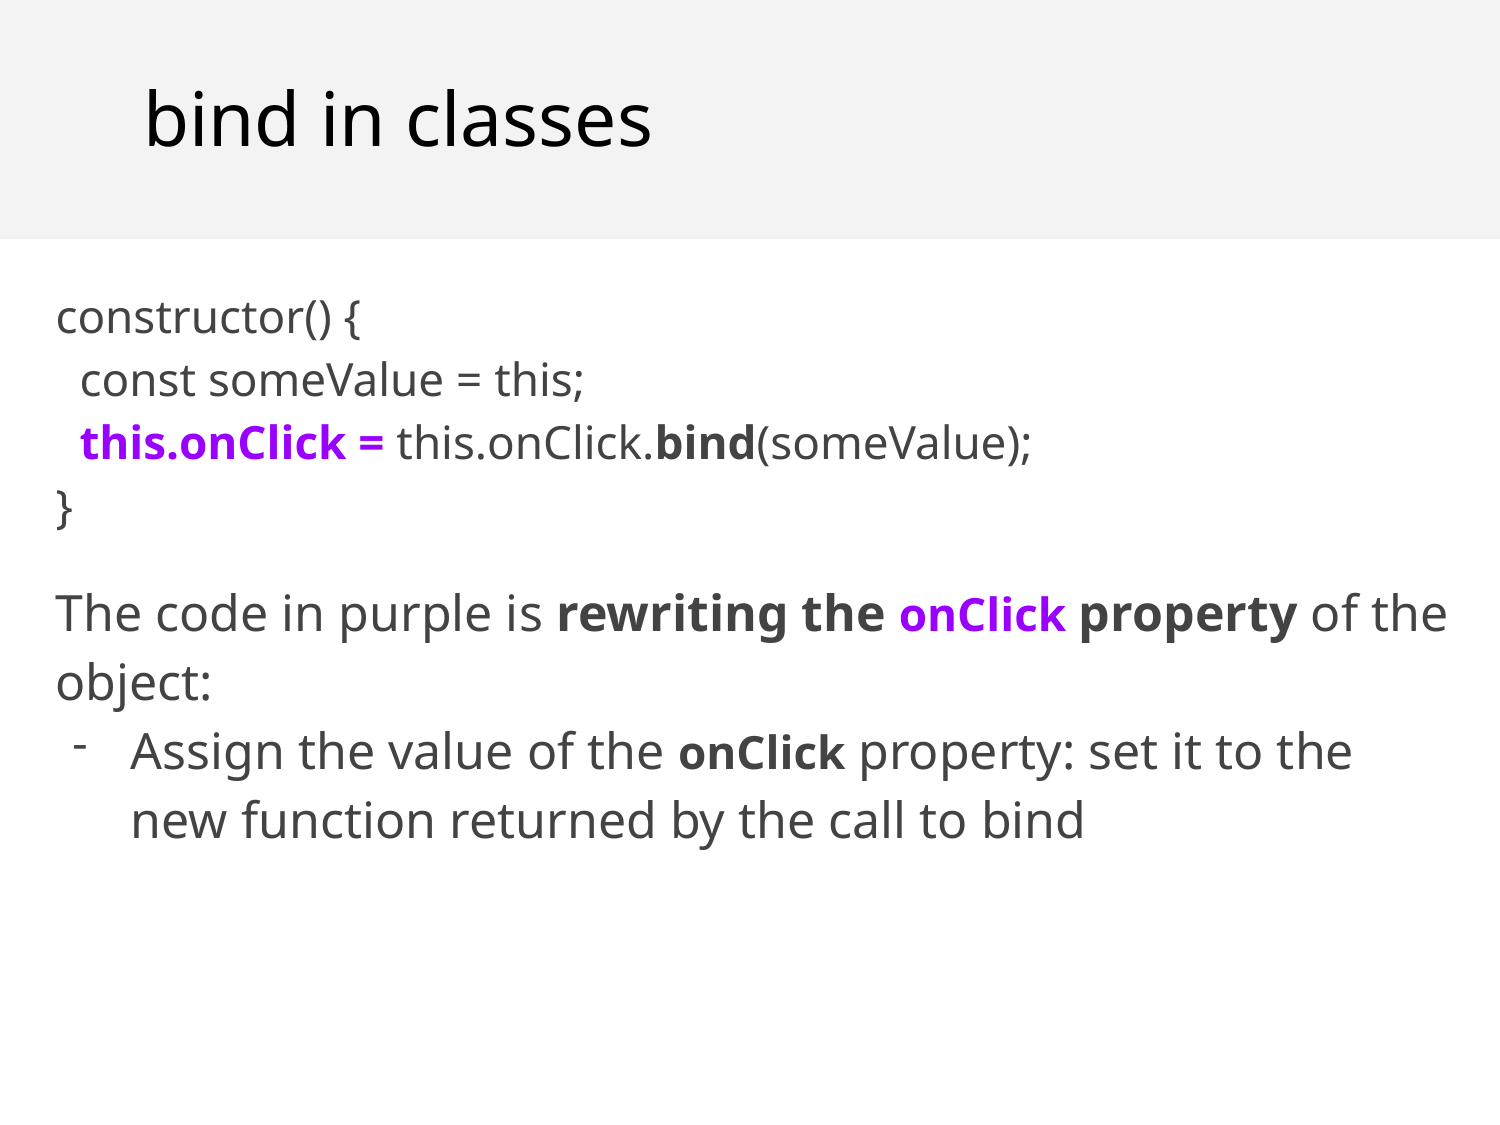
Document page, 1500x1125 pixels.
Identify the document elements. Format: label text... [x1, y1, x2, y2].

text_box bind in classes [128, 56, 1372, 183]
text_box constructor() { const someValue = this; this.onClick = this.onClick.bind(someValue); } The code in purple is rewriting the onClick property of the object: Assign the value of the onClick property: set it to the new function returned by the call to bind [40, 264, 1474, 1046]
